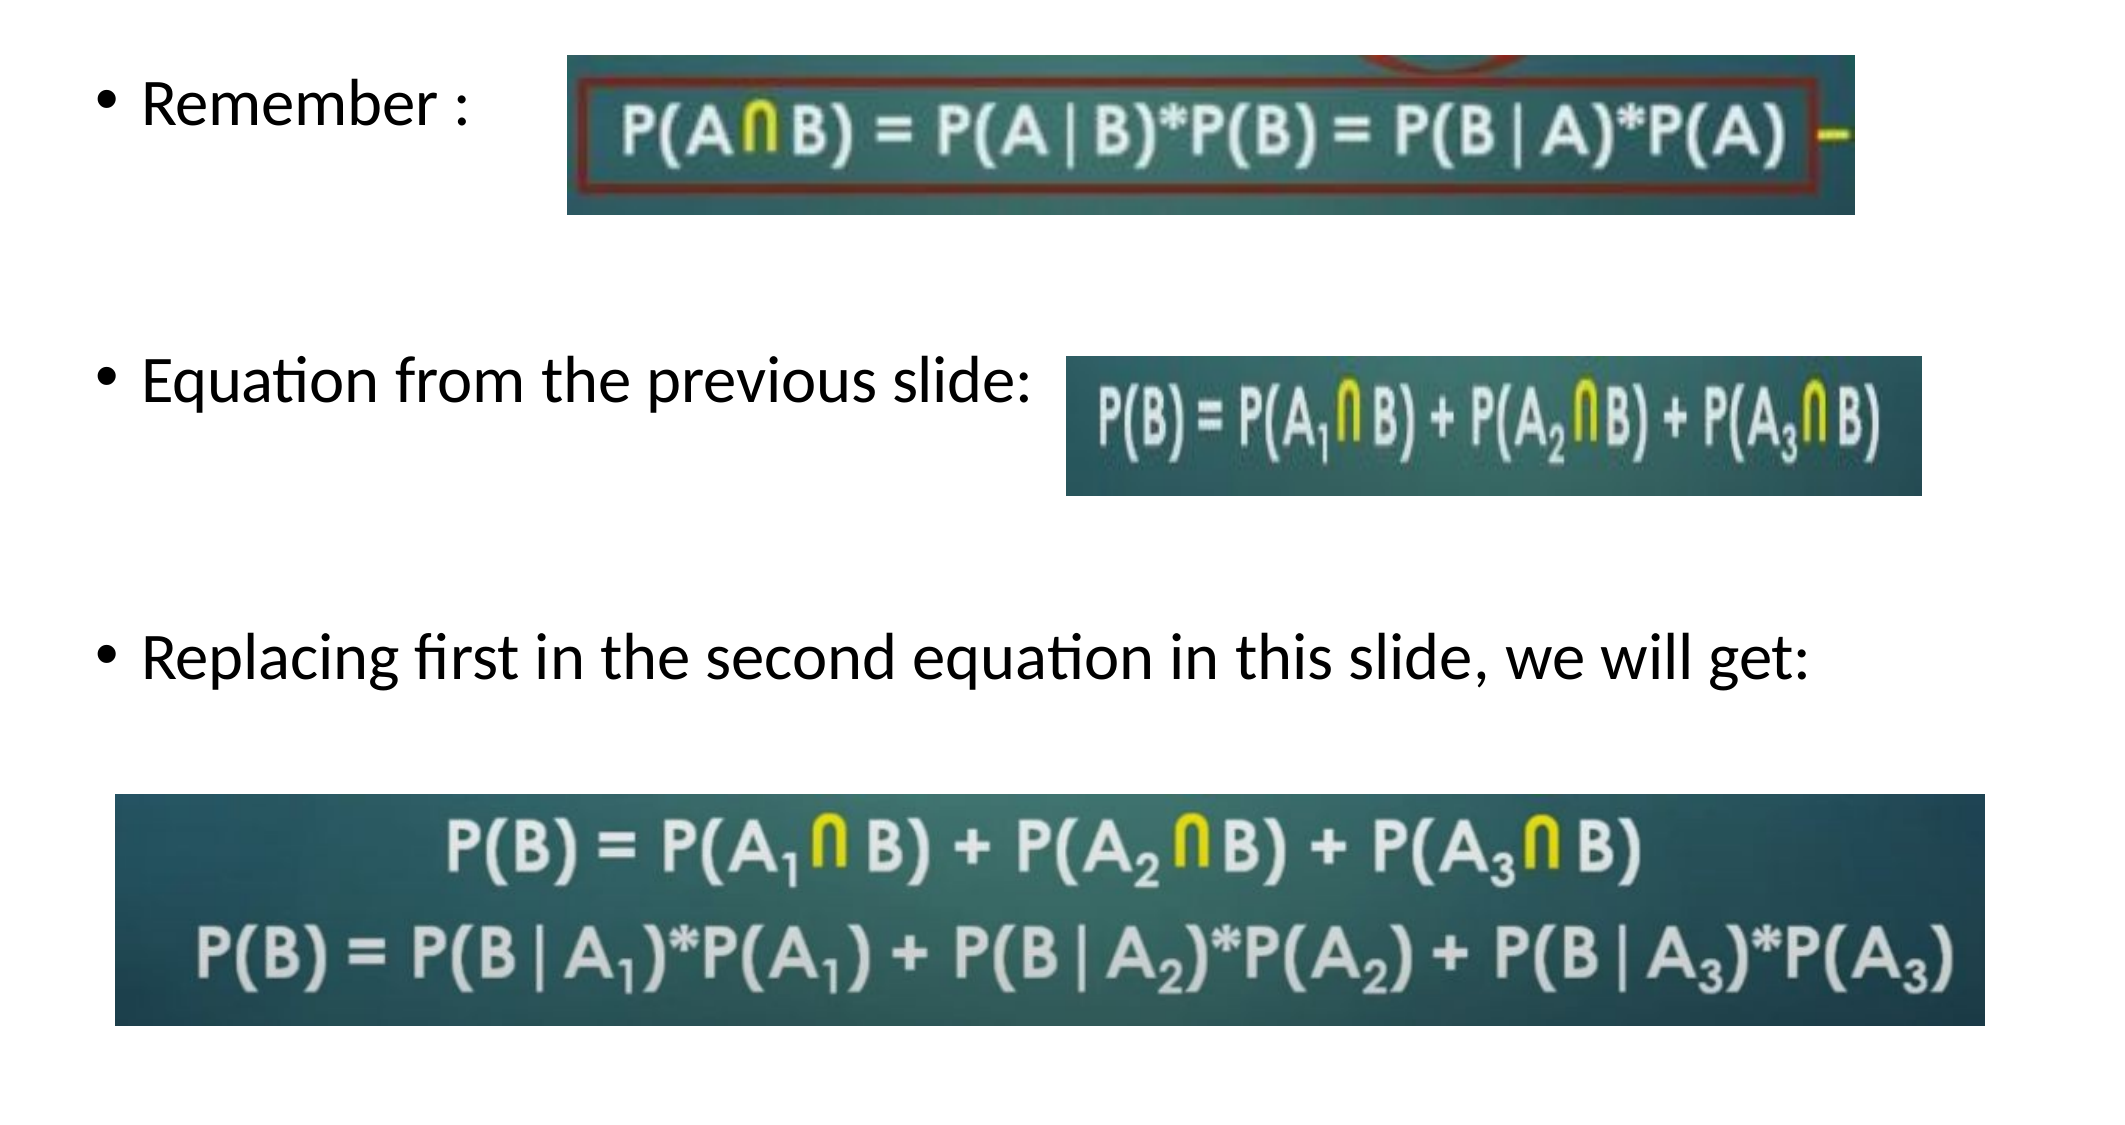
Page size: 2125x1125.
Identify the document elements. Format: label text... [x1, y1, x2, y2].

picture [1066, 356, 1922, 496]
picture [115, 793, 1985, 1026]
text_box Remember : Equation from the previous slide: Replacing first in the second equation in this slide, we will get: [92, 56, 1817, 693]
picture [566, 54, 1855, 215]
